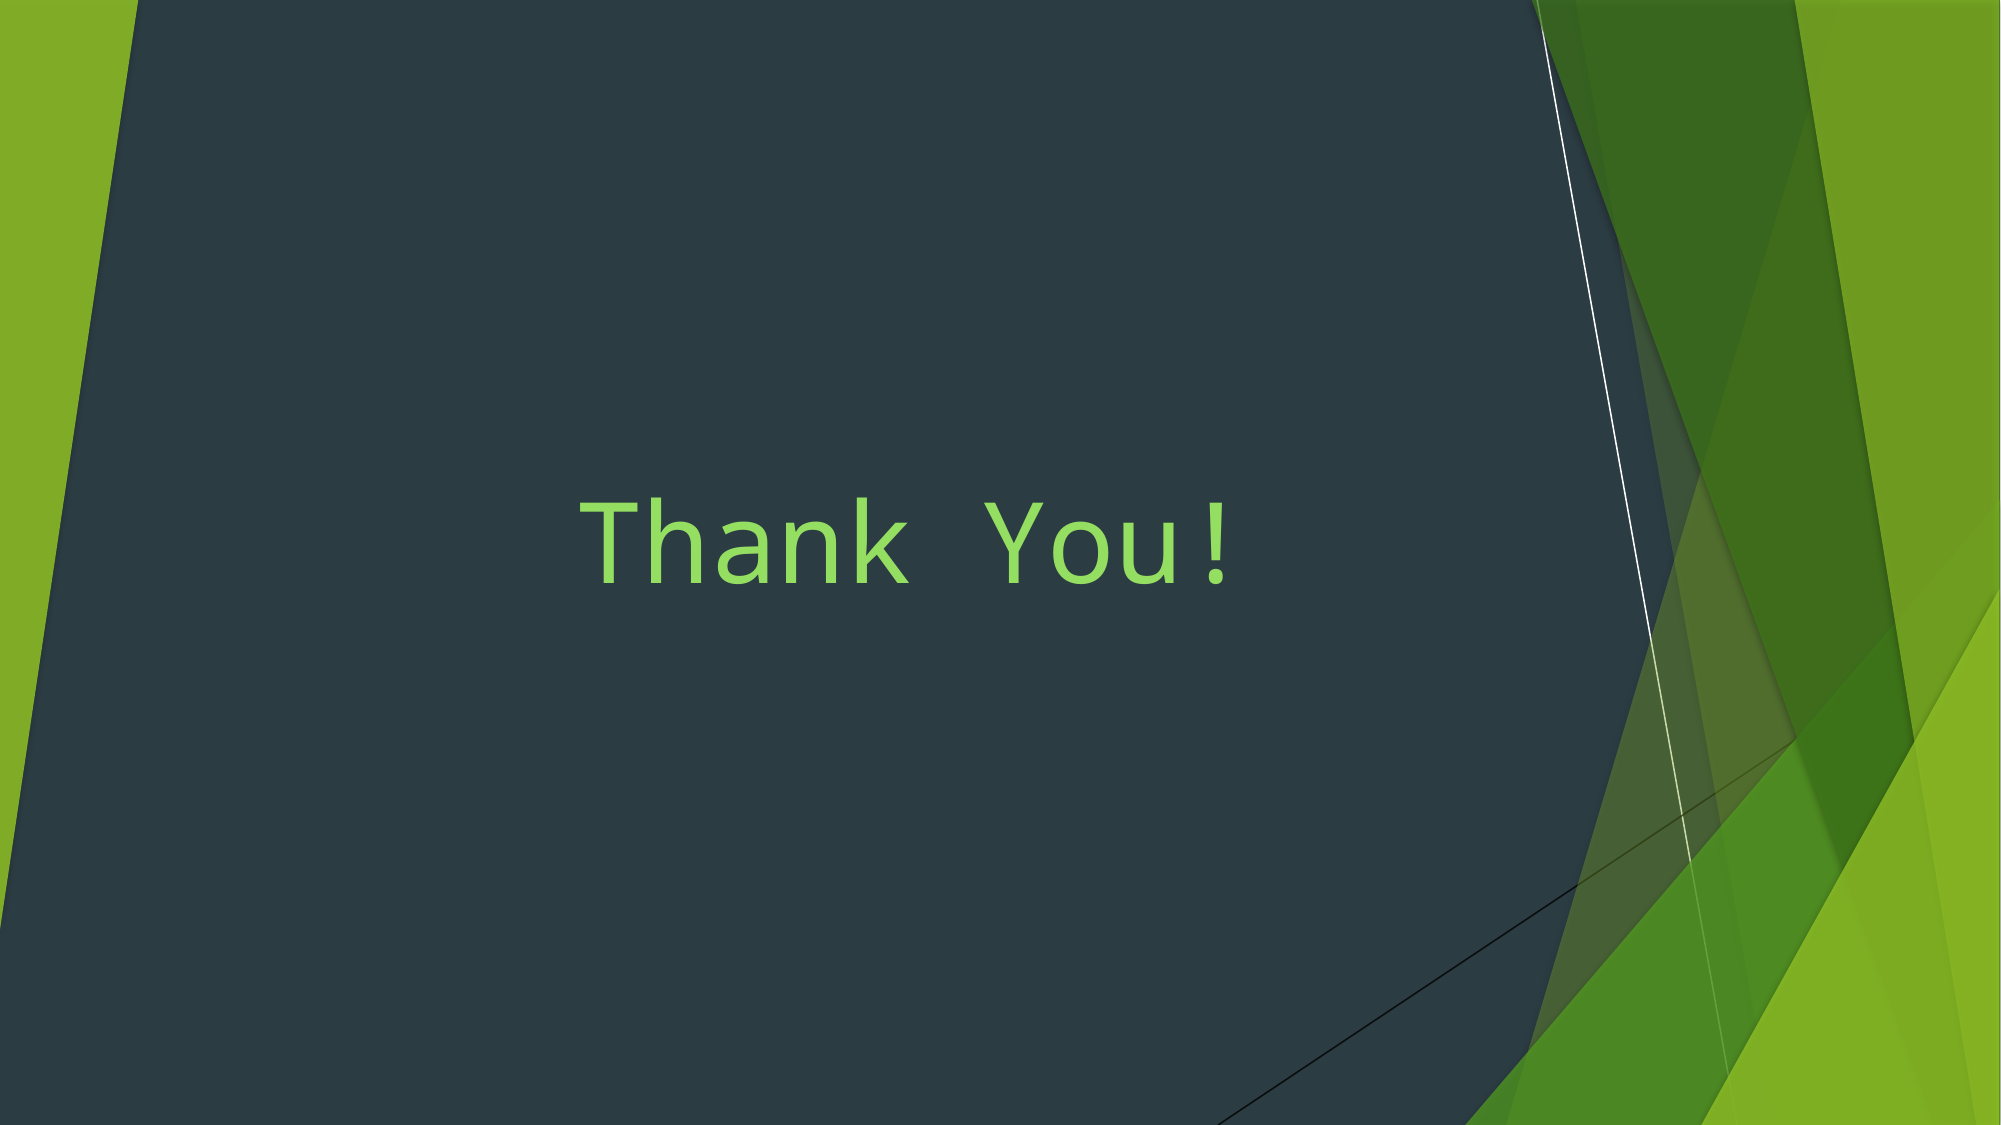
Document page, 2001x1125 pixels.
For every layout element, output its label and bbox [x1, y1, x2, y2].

text_box [0, 0, 2000, 1125]
